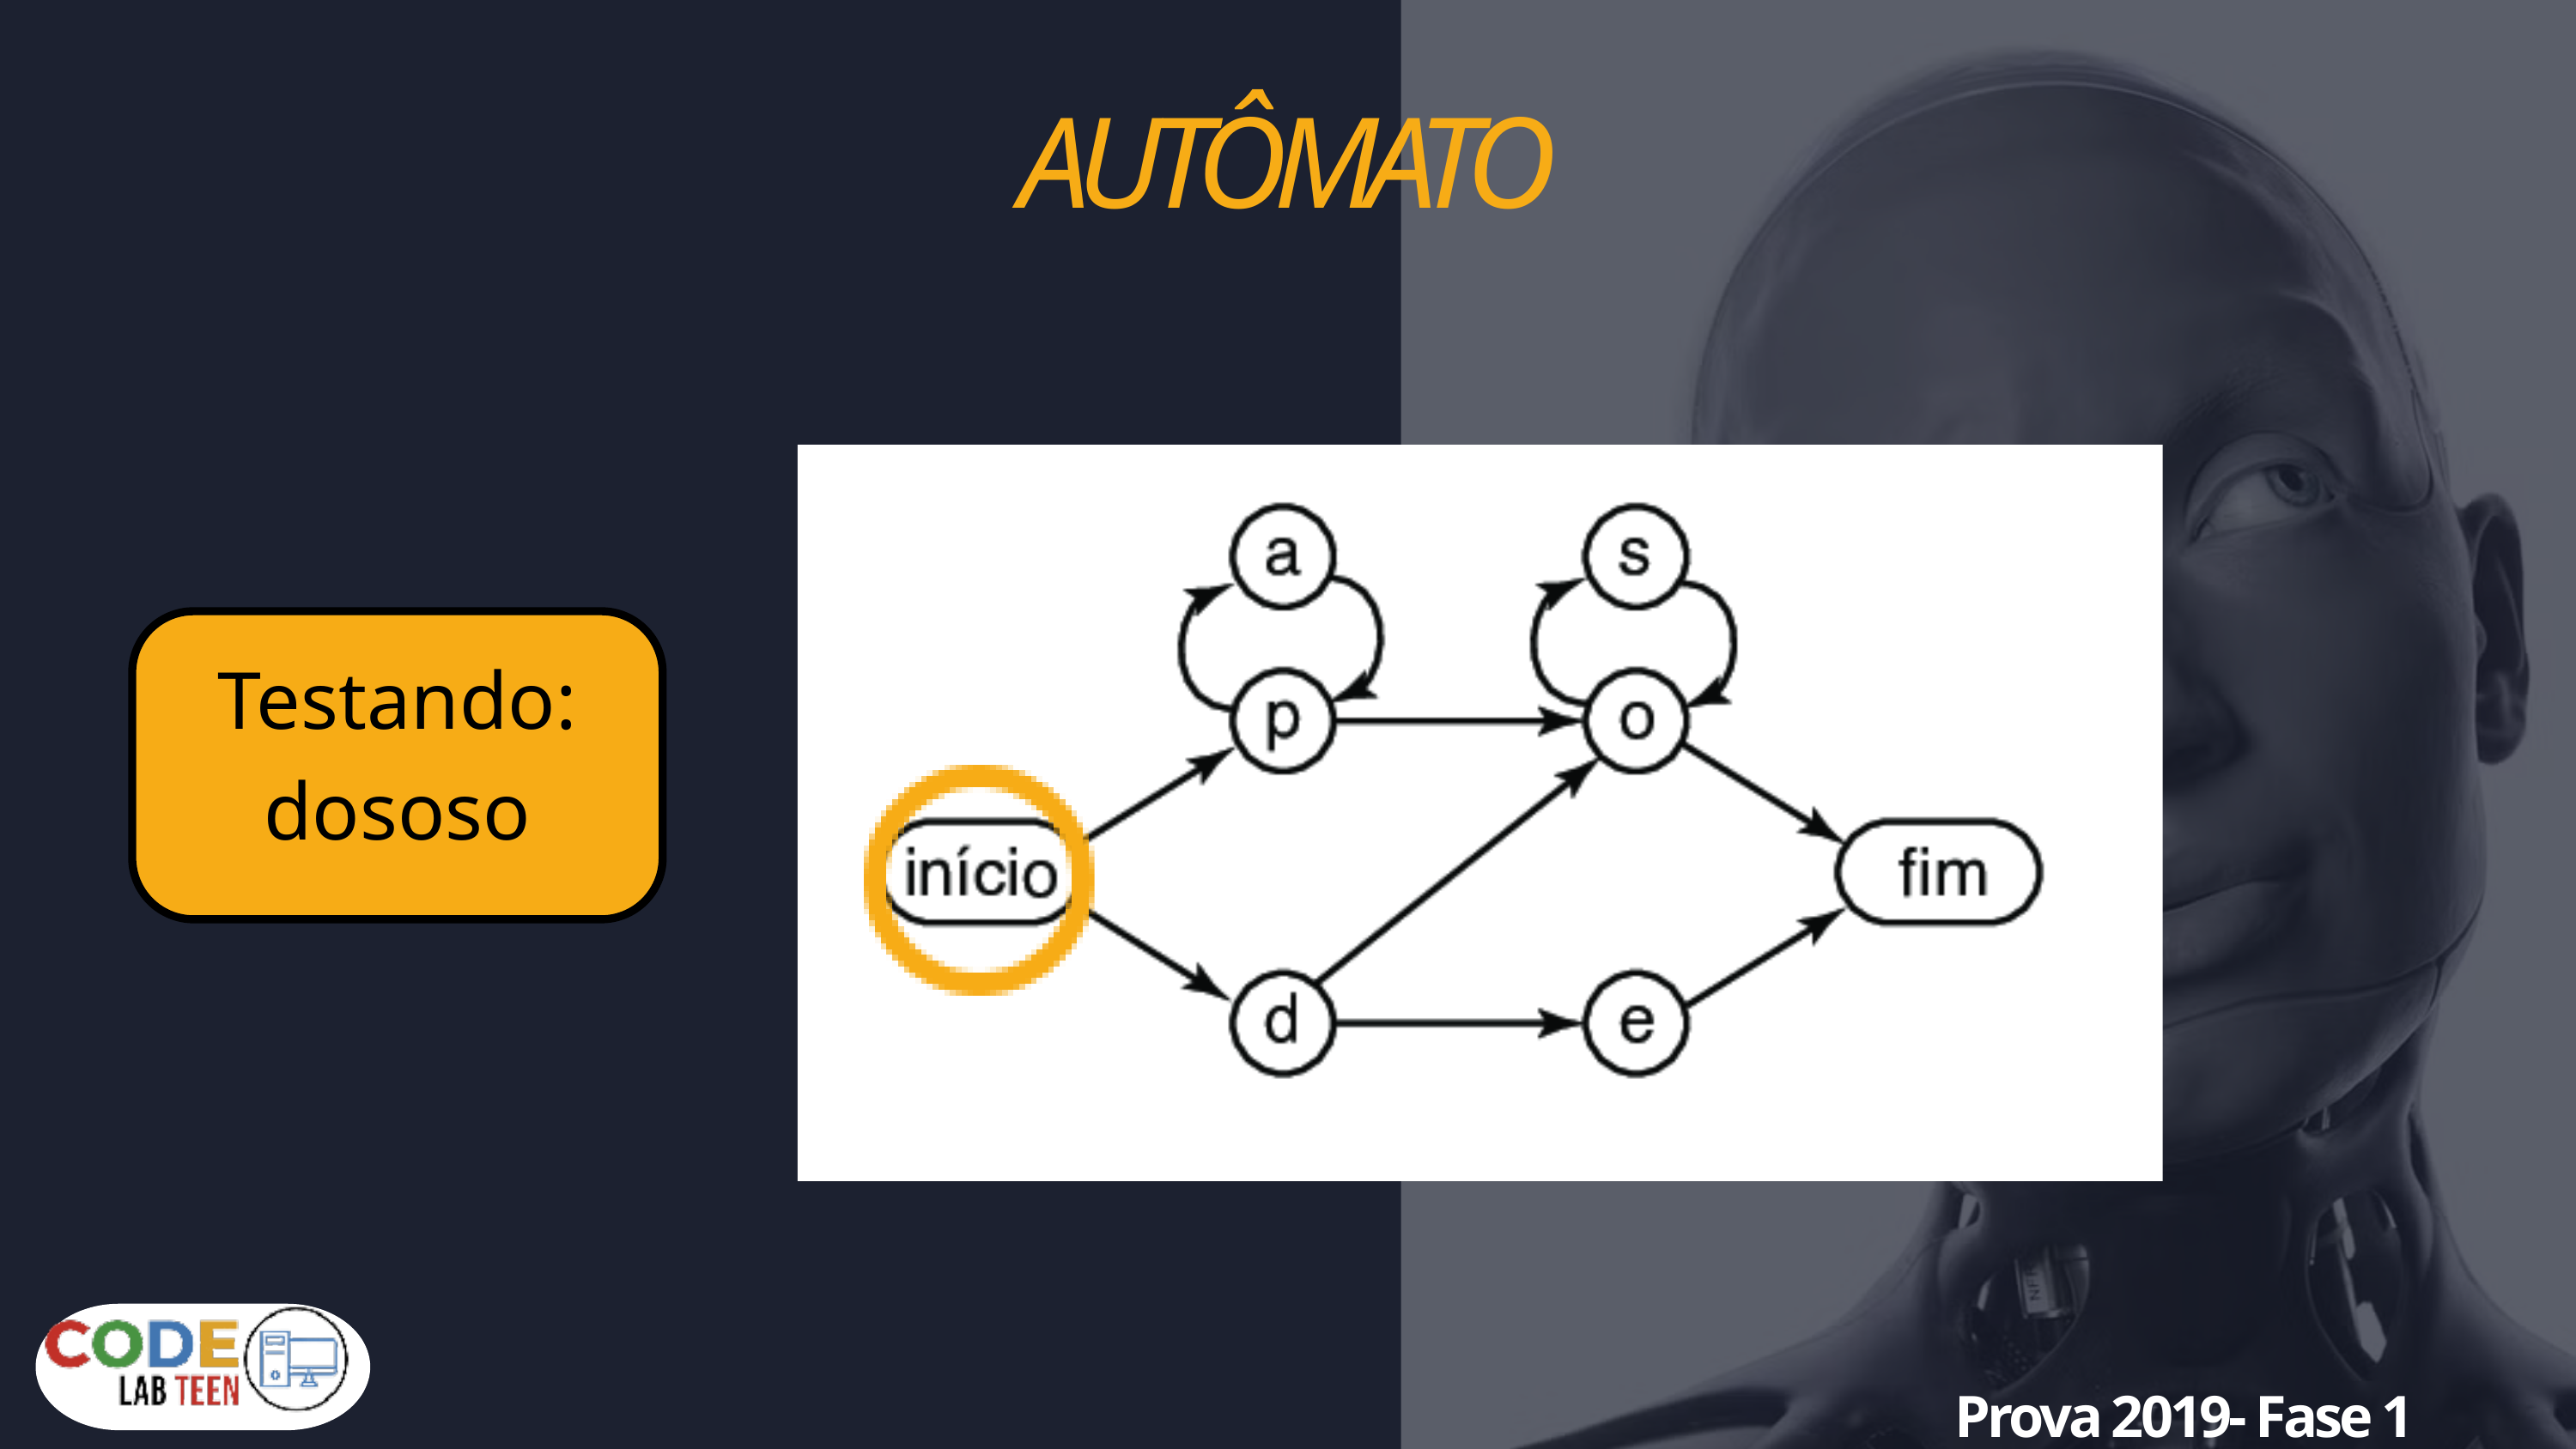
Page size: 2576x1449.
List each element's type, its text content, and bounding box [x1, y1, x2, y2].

text_box [797, 445, 1396, 1181]
text_box AUTÔMATO [173, 60, 1396, 233]
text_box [8, 1284, 398, 1449]
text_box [1400, 0, 2576, 1449]
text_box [131, 610, 663, 920]
text_box [864, 765, 1095, 996]
